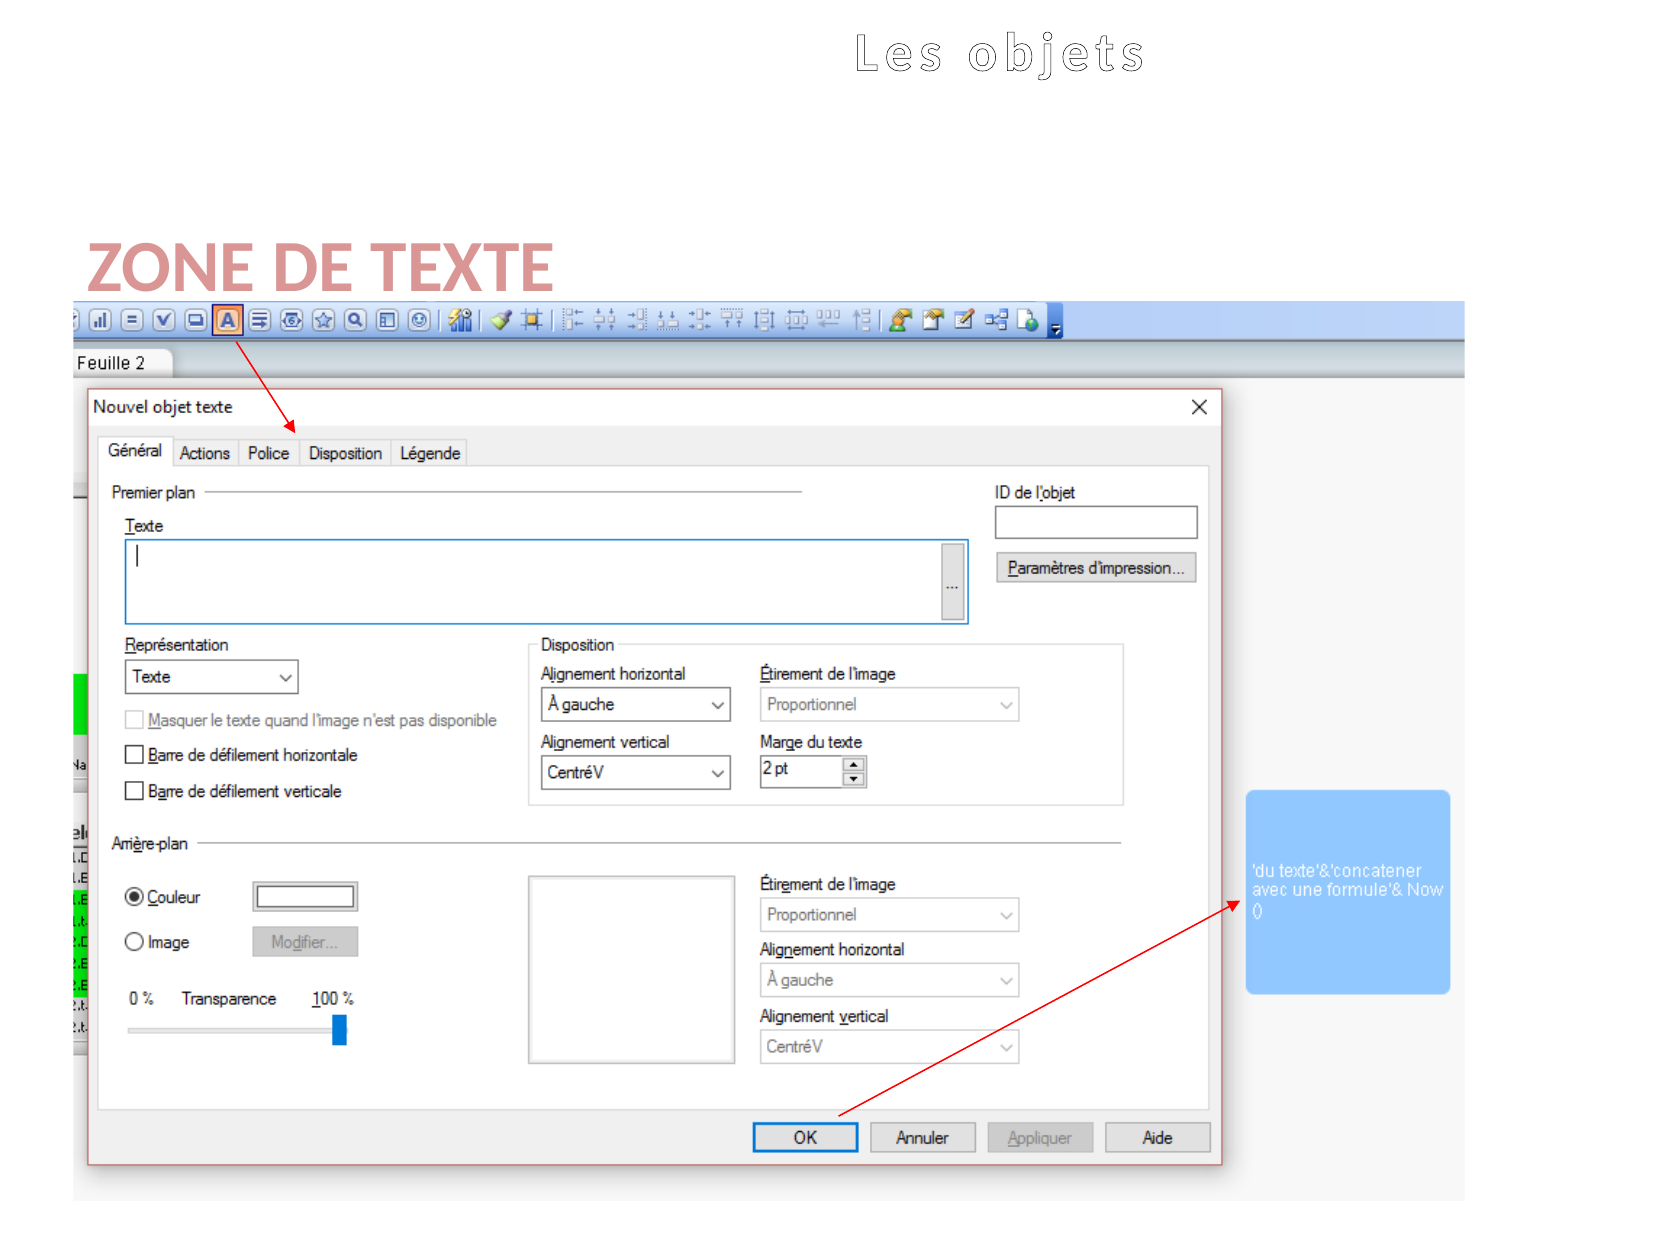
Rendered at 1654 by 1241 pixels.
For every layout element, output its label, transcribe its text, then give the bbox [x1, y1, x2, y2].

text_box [235, 341, 296, 434]
text_box Zone de texte [71, 230, 1560, 316]
title Les objets [345, 8, 1654, 110]
picture [73, 301, 1465, 1201]
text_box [838, 900, 1241, 1117]
